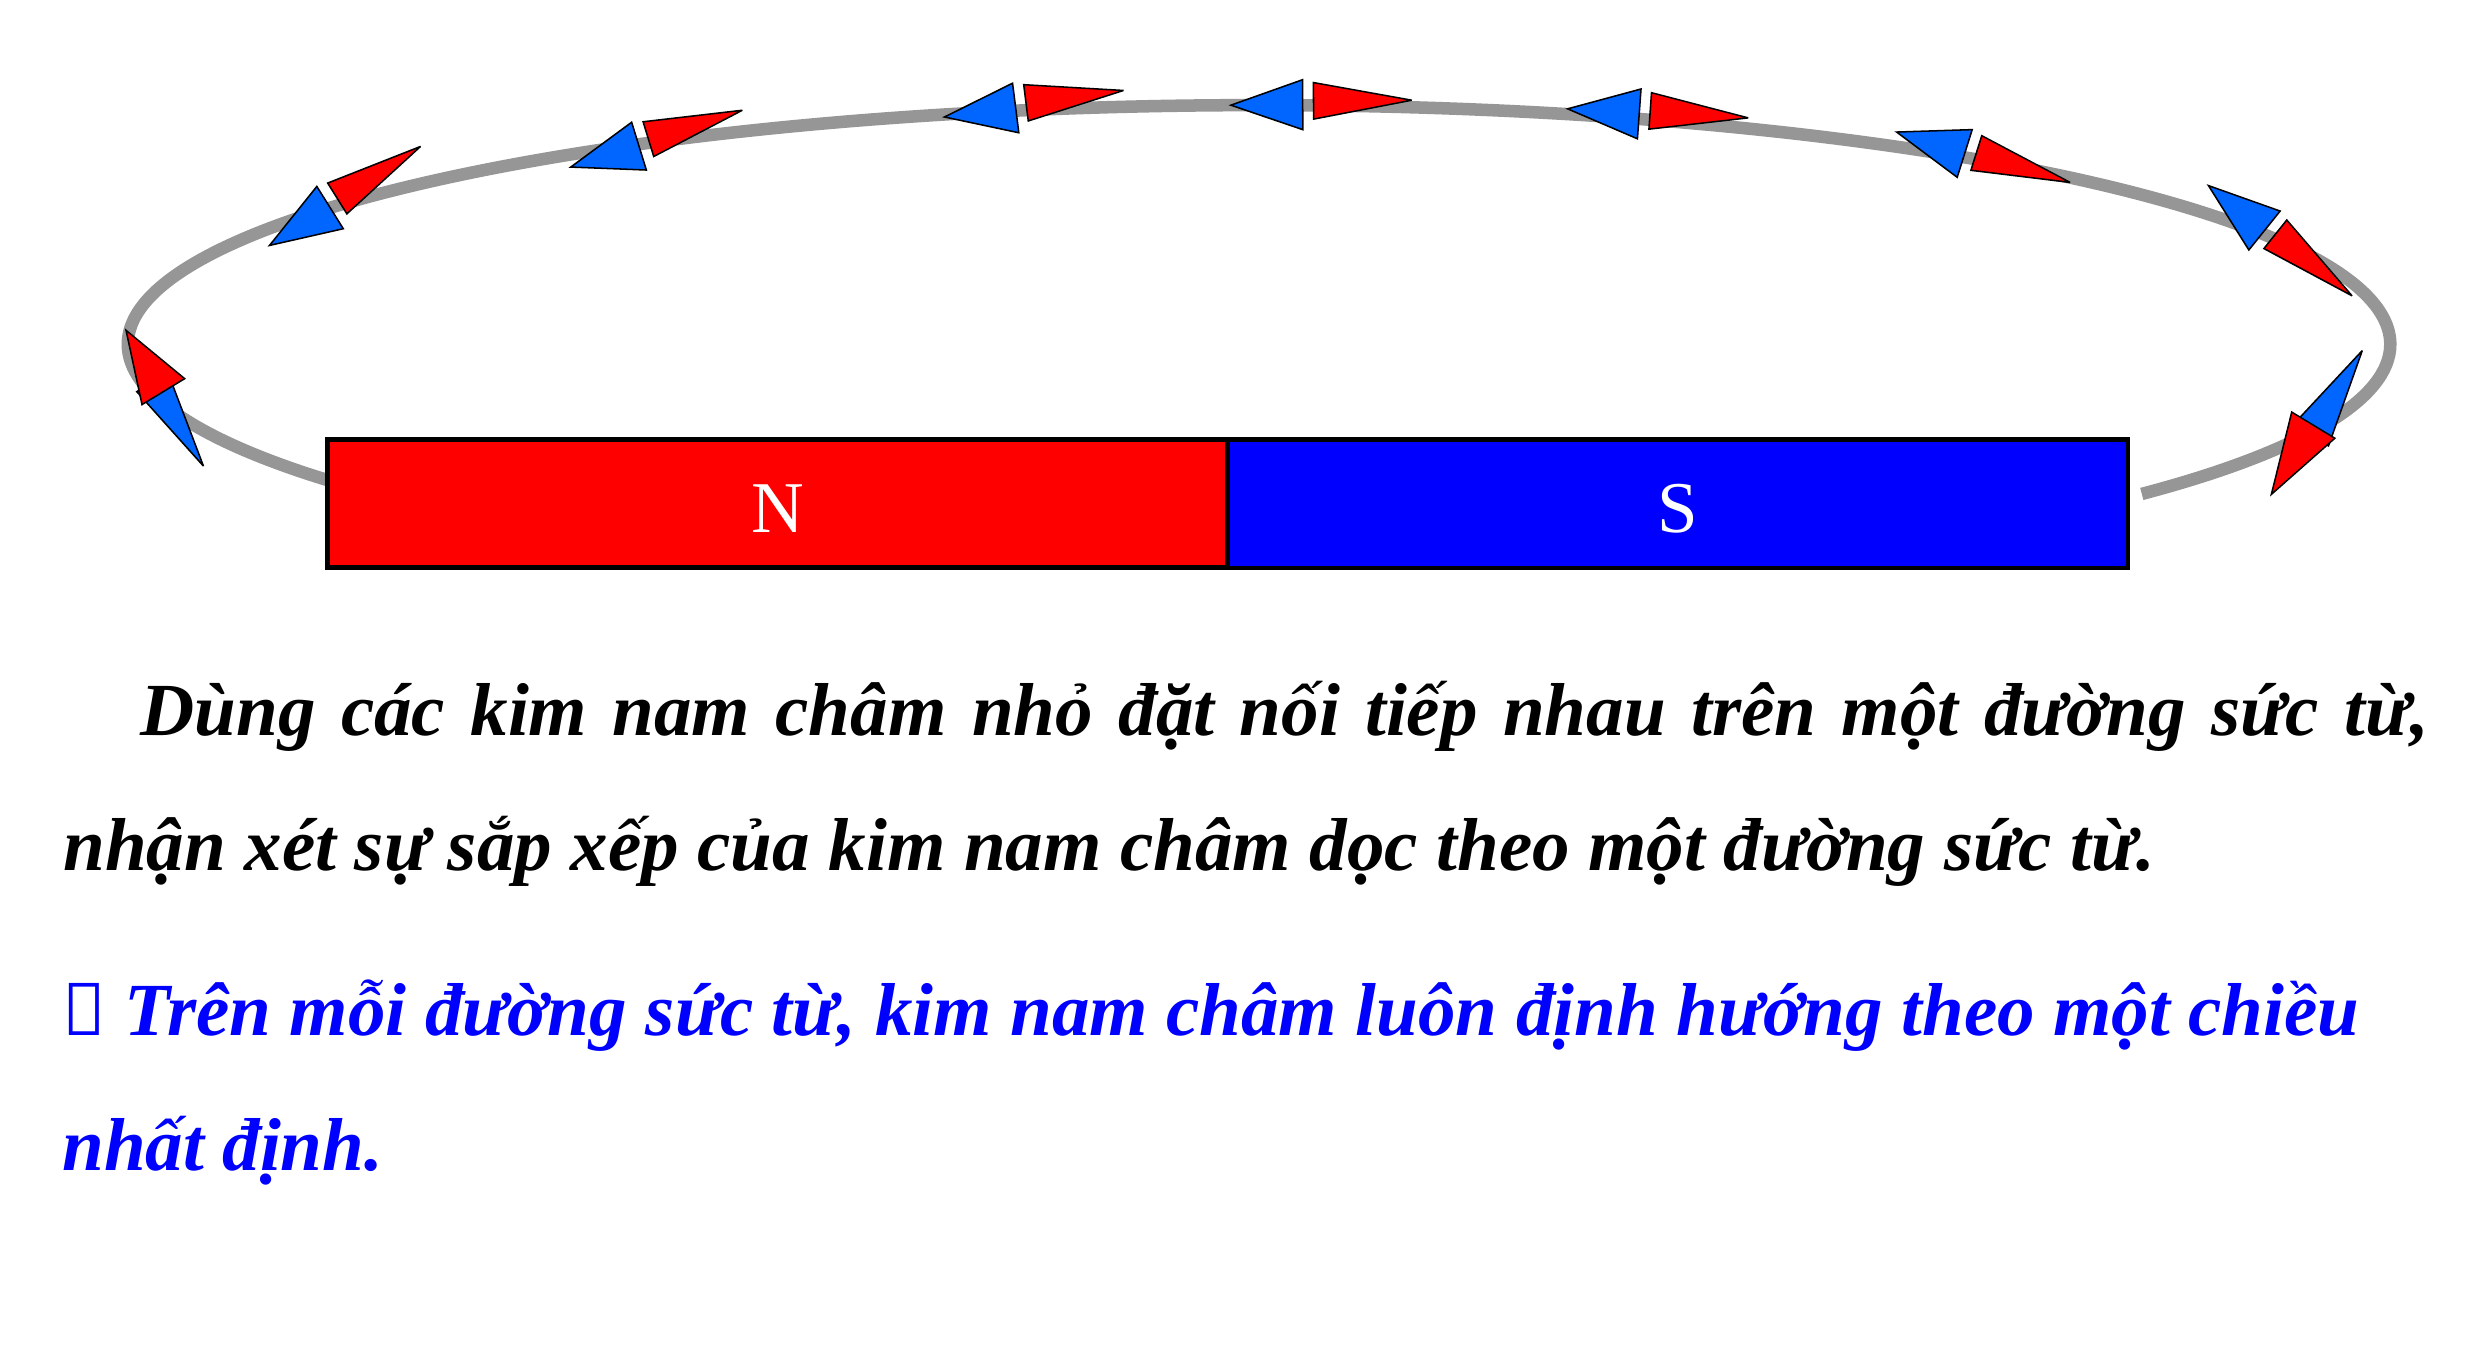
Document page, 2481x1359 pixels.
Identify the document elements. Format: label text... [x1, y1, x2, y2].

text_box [327, 439, 2129, 568]
text_box [129, 105, 2391, 494]
text_box  Trên mỗi đường sức từ, kim nam châm luôn định hướng theo một chiều nhất định. [40, 904, 2441, 1197]
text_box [1554, 88, 1749, 138]
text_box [553, 116, 748, 165]
text_box Dùng các kim nam châm nhỏ đặt nối tiếp nhau trên một đường sức từ, nhận xét sự sắp xếp của kim nam châm dọc theo một đường sức từ. [41, 604, 2453, 897]
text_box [1217, 78, 1412, 128]
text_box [242, 175, 437, 224]
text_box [1879, 131, 2074, 180]
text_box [2178, 212, 2372, 261]
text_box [930, 80, 1125, 129]
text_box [90, 359, 233, 426]
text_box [2234, 392, 2395, 460]
